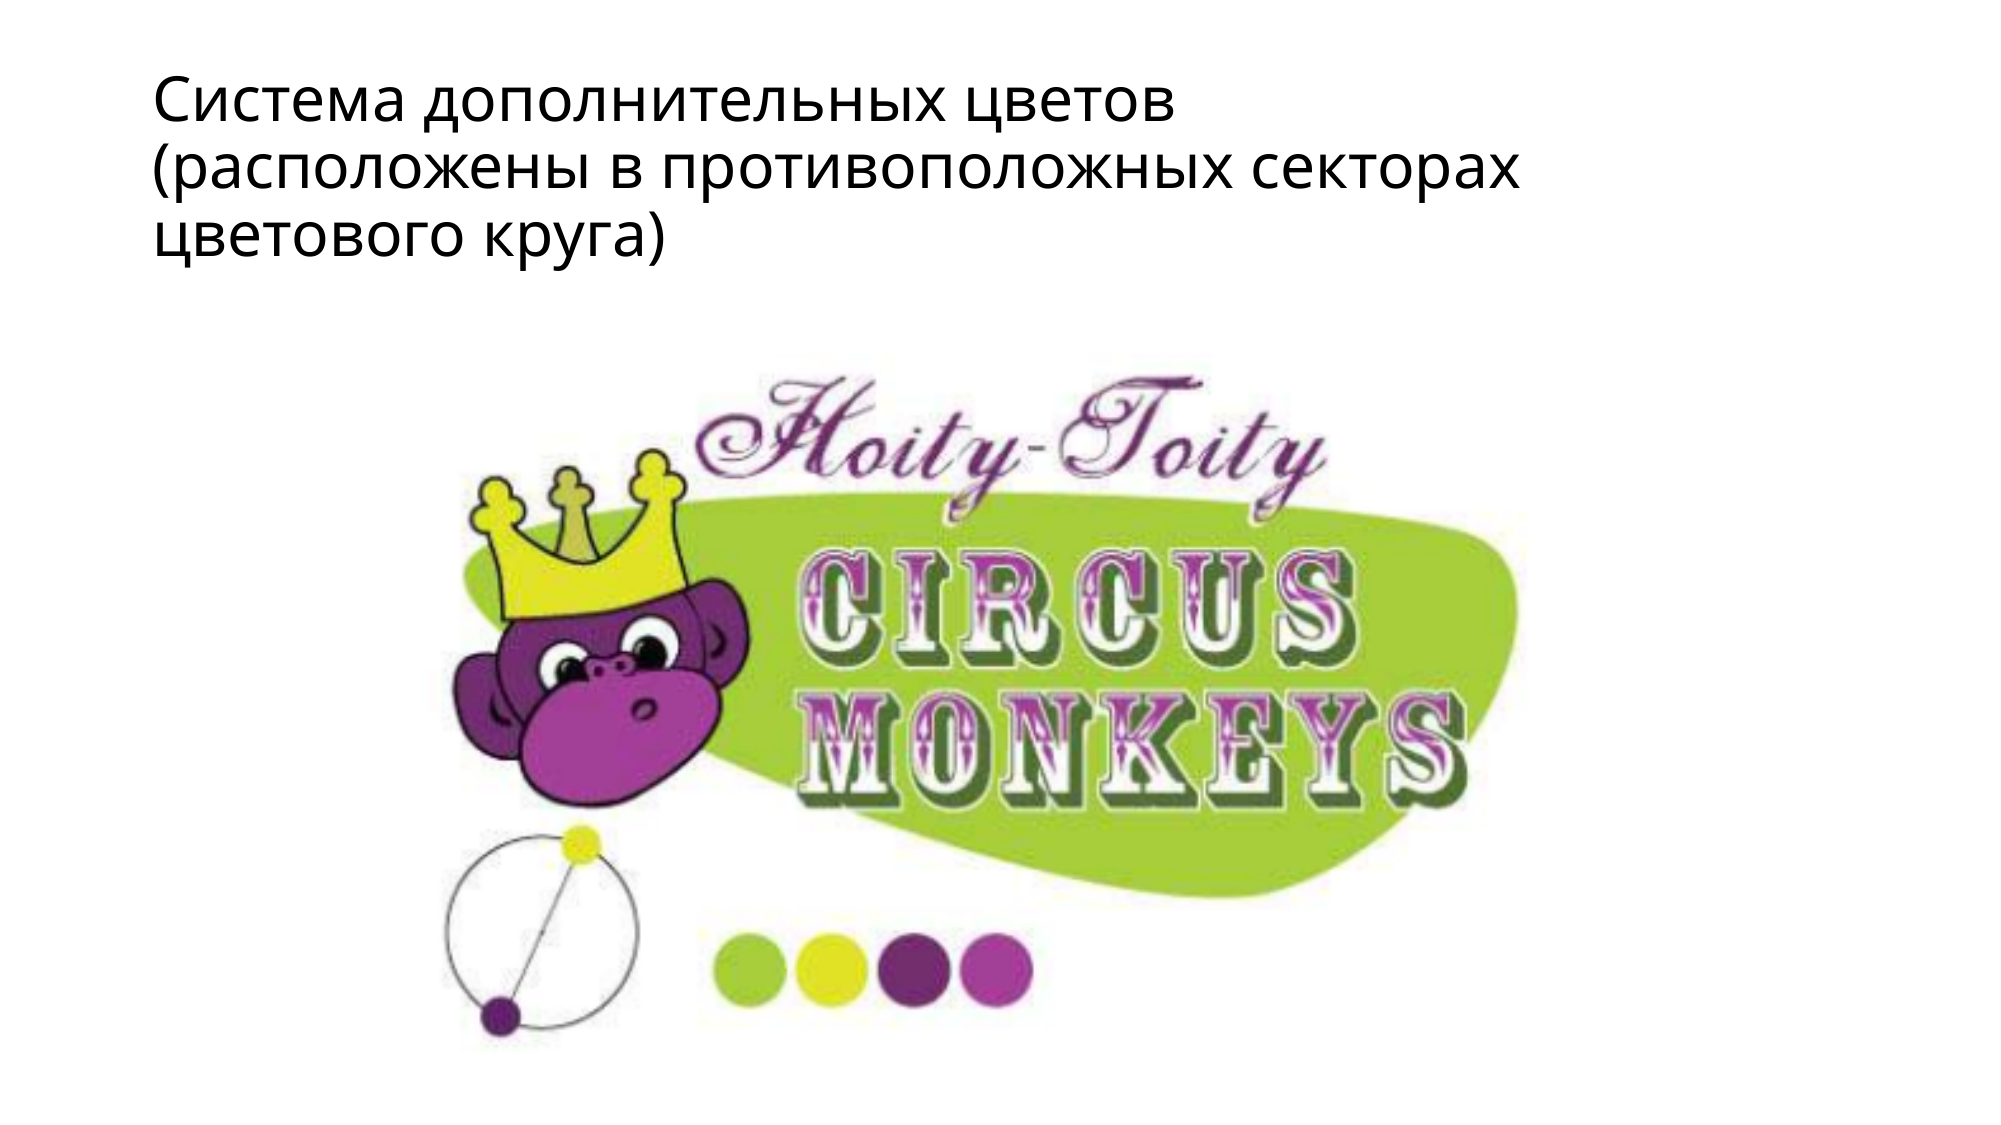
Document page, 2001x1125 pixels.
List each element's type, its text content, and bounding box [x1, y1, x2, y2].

picture [354, 350, 1577, 1053]
title Система дополнительных цветов (расположены в противоположных секторах цветового круга) [137, 59, 1863, 278]
